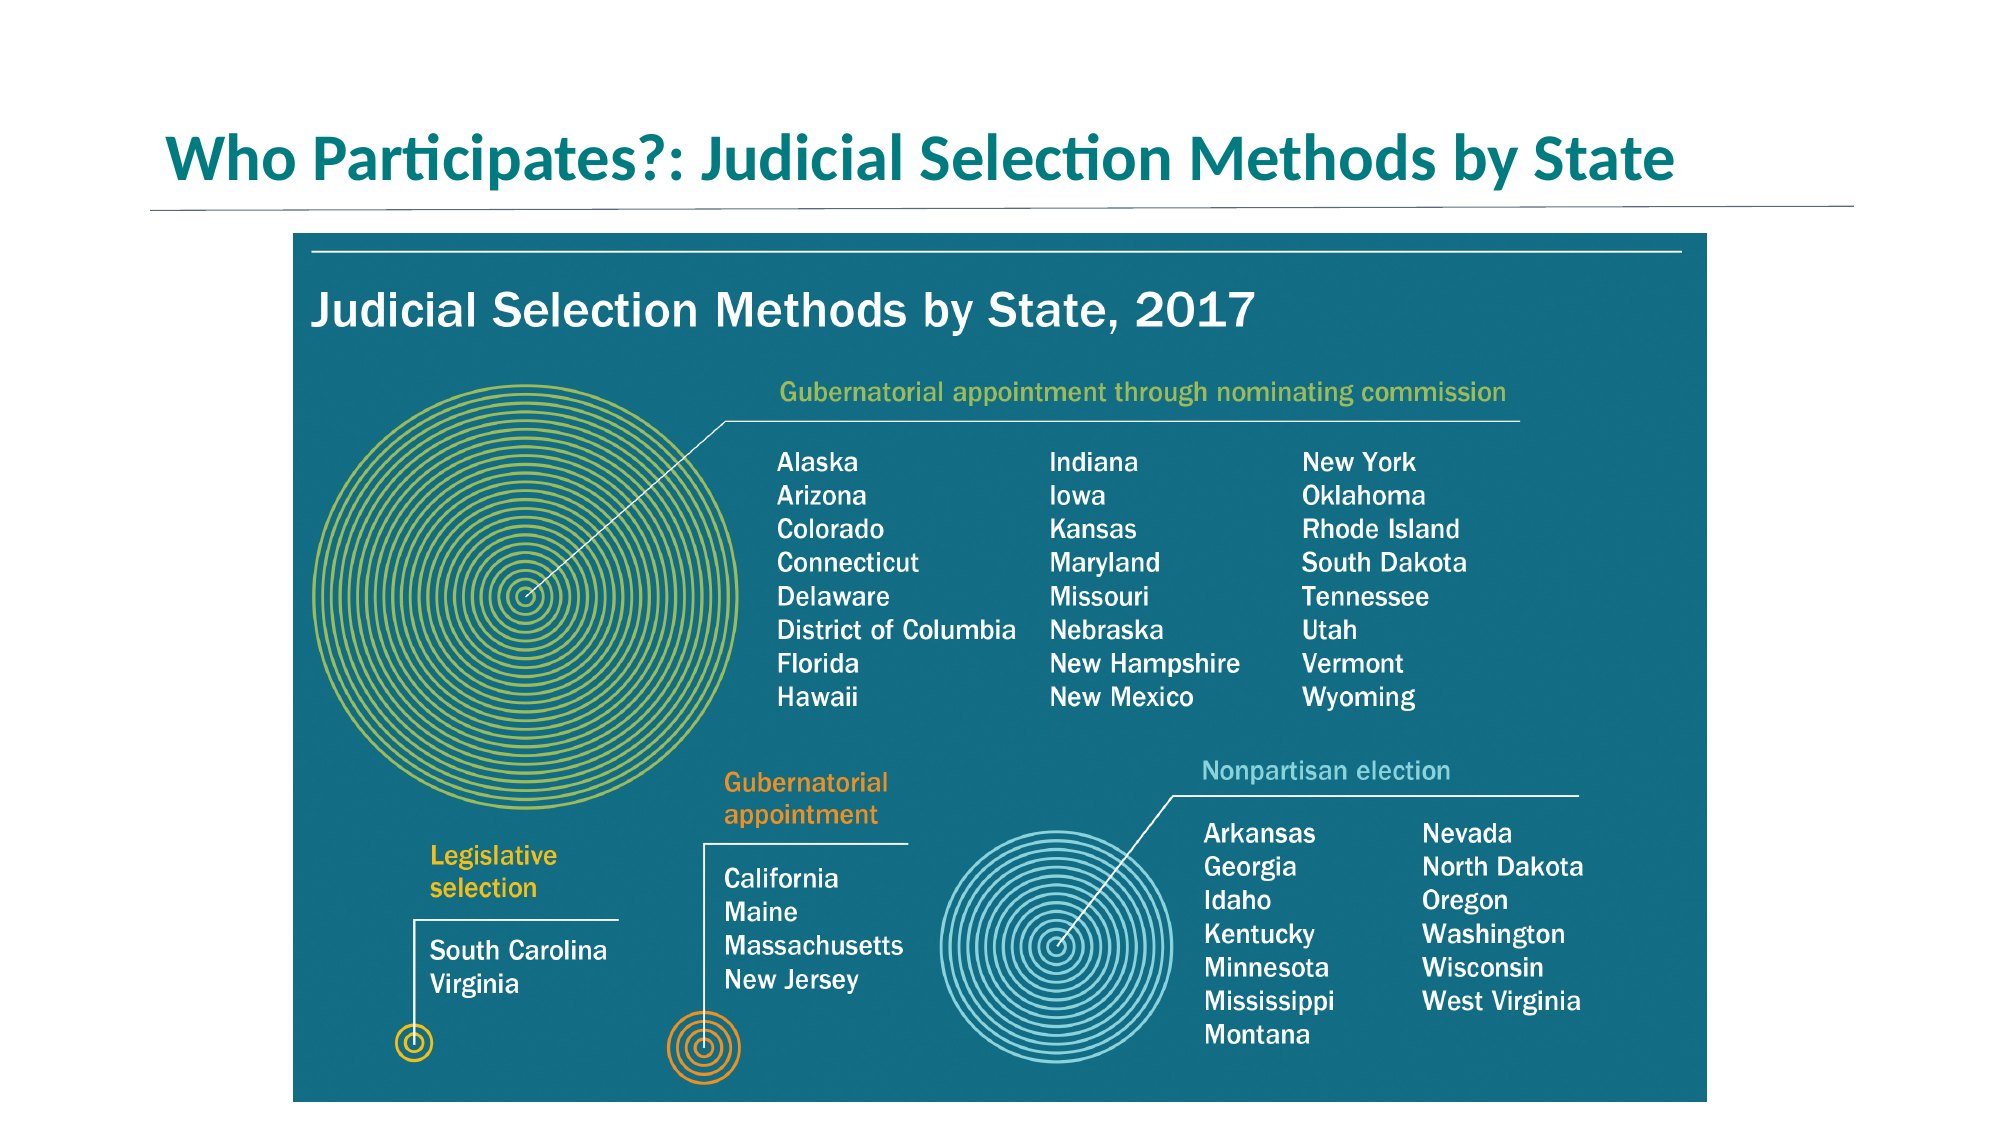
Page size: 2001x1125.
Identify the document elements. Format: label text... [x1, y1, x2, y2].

title Who Participates?: Judicial Selection Methods by State [150, 107, 1854, 211]
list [293, 233, 1707, 1102]
